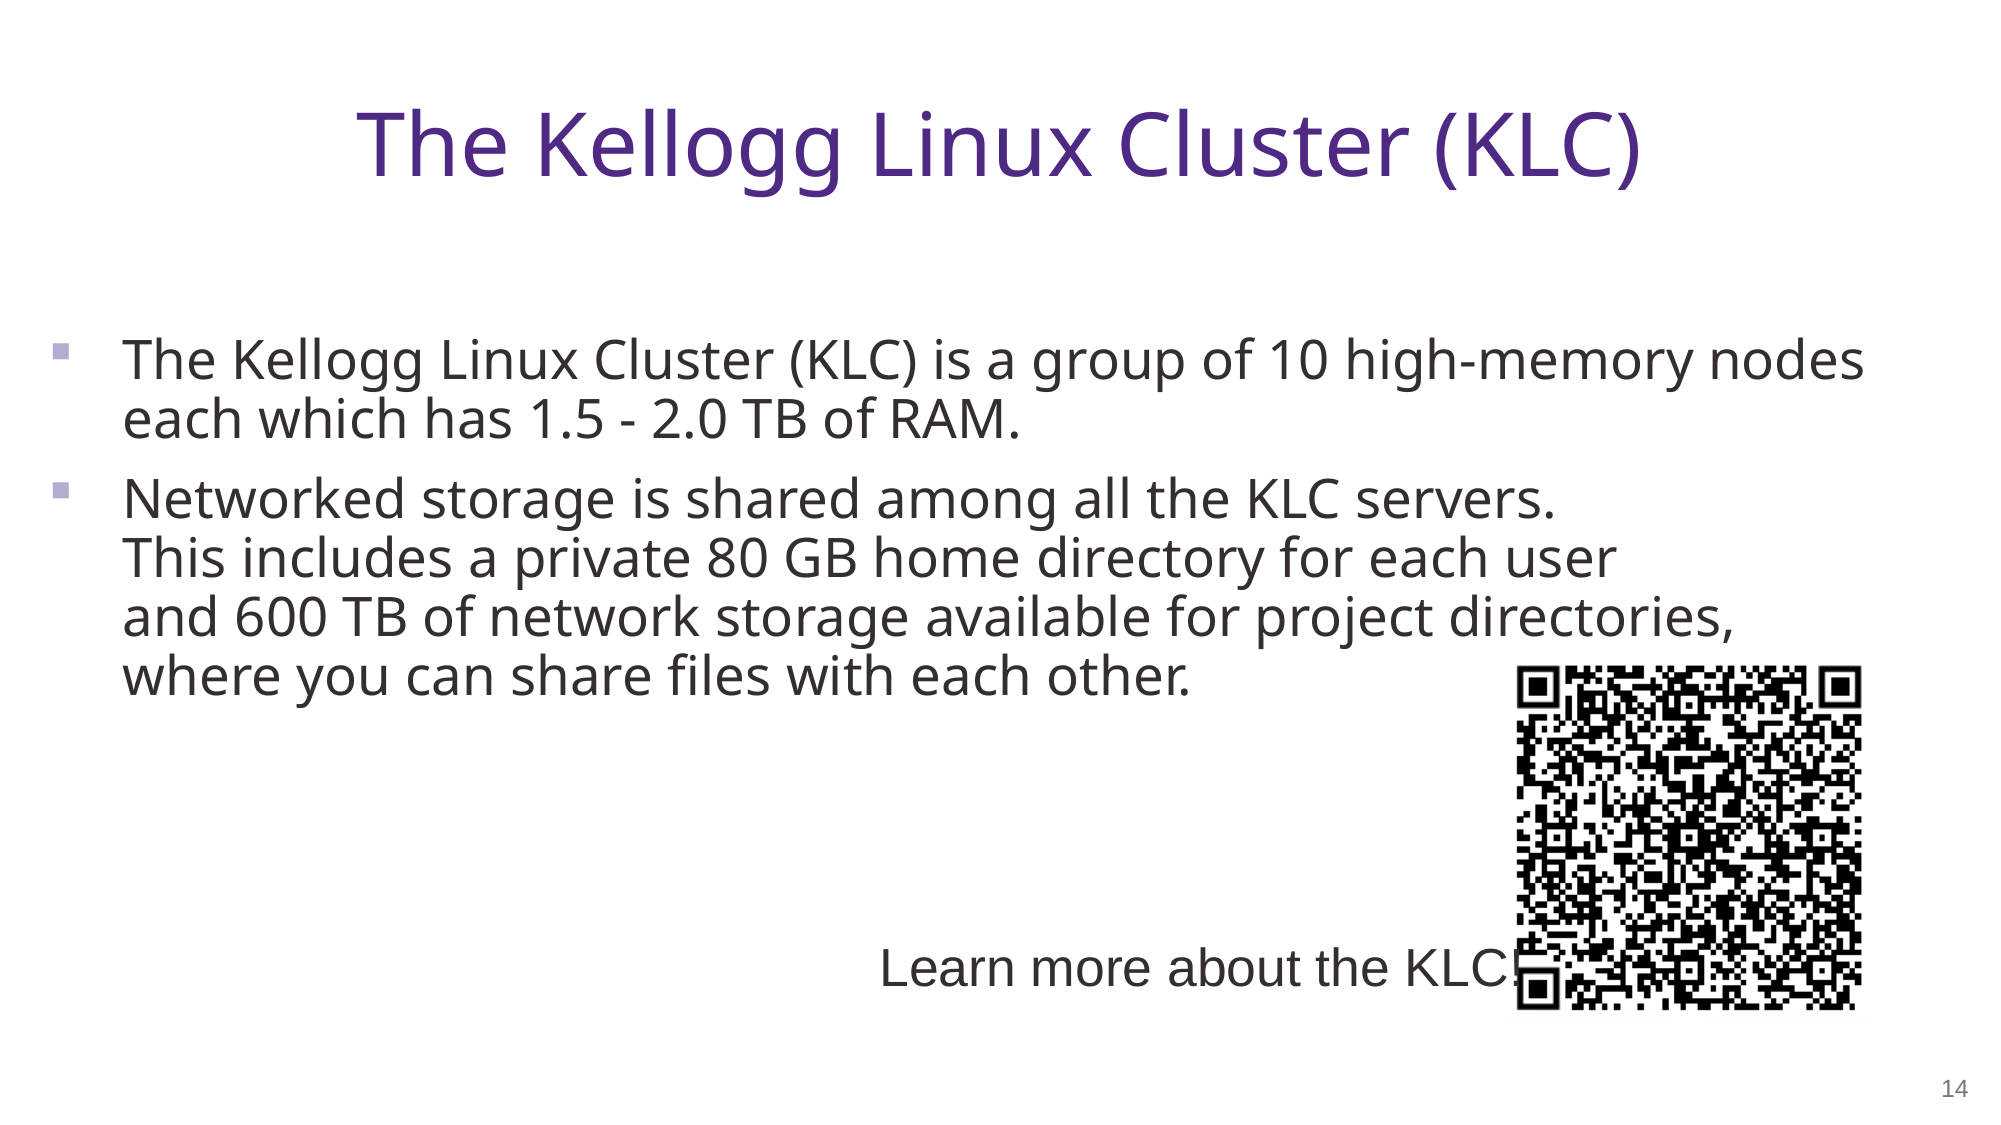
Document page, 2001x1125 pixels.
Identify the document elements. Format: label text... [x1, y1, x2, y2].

text_box Learn more about the KLC! [864, 925, 1504, 1022]
picture [1504, 654, 1873, 1022]
text_box [395, 24, 408, 120]
title The Kellogg Linux Cluster (KLC) [33, 22, 1967, 273]
slide_number 14 [1517, 1057, 1984, 1118]
list The Kellogg Linux Cluster (KLC) is a group of 10 high-memory nodes each which has 1.5 - 2.0 TB of RAM. Networked storage is shared among all the KLC servers. This includes a private 80 GB home directory for each user and 600 TB of network storage available for project directories, where you can share files with each other. [33, 324, 1967, 715]
